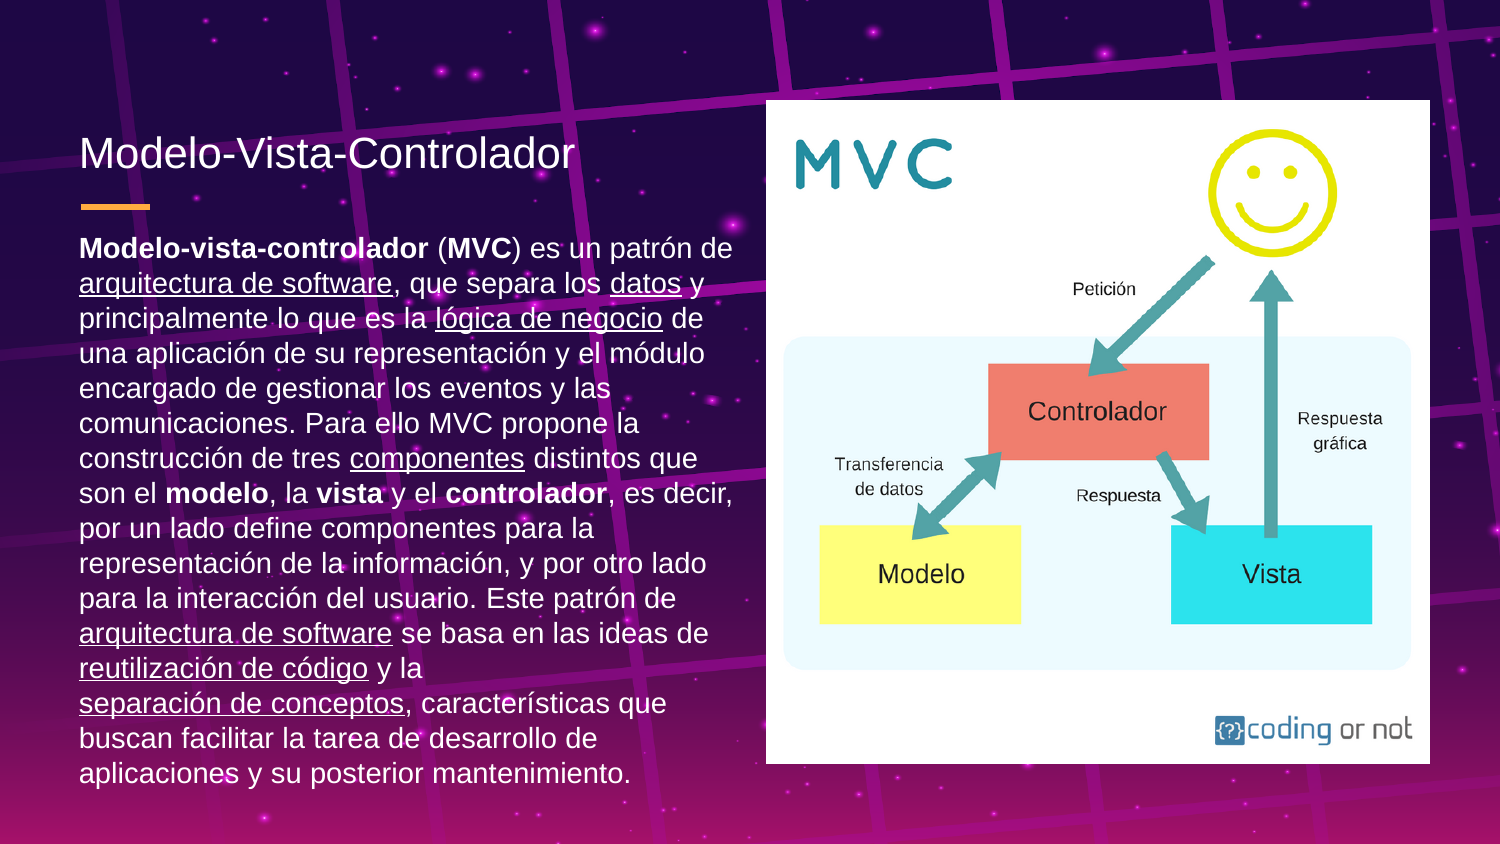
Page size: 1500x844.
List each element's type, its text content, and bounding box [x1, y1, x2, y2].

picture [0, 0, 1500, 844]
list Modelo-Vista-Controlador Modelo-vista-controlador (MVC) es un patrón de arquitectura de software, que separa los datos y principalmente lo que es la lógica de negocio de una aplicación de su representación y el módulo encargado de gestionar los eventos y las comunicaciones. Para ello MVC propone la construcción de tres componentes distintos que son el modelo, la vista y el controlador, es decir, por un lado define componentes para la representación de la información, y por otro lado para la interacción del usuario.​ Este patrón de arquitectura de software se basa en las ideas de reutilización de código y la separación de conceptos, características que buscan facilitar la tarea de desarrollo de aplicaciones y su posterior mantenimiento. [63, 96, 751, 817]
